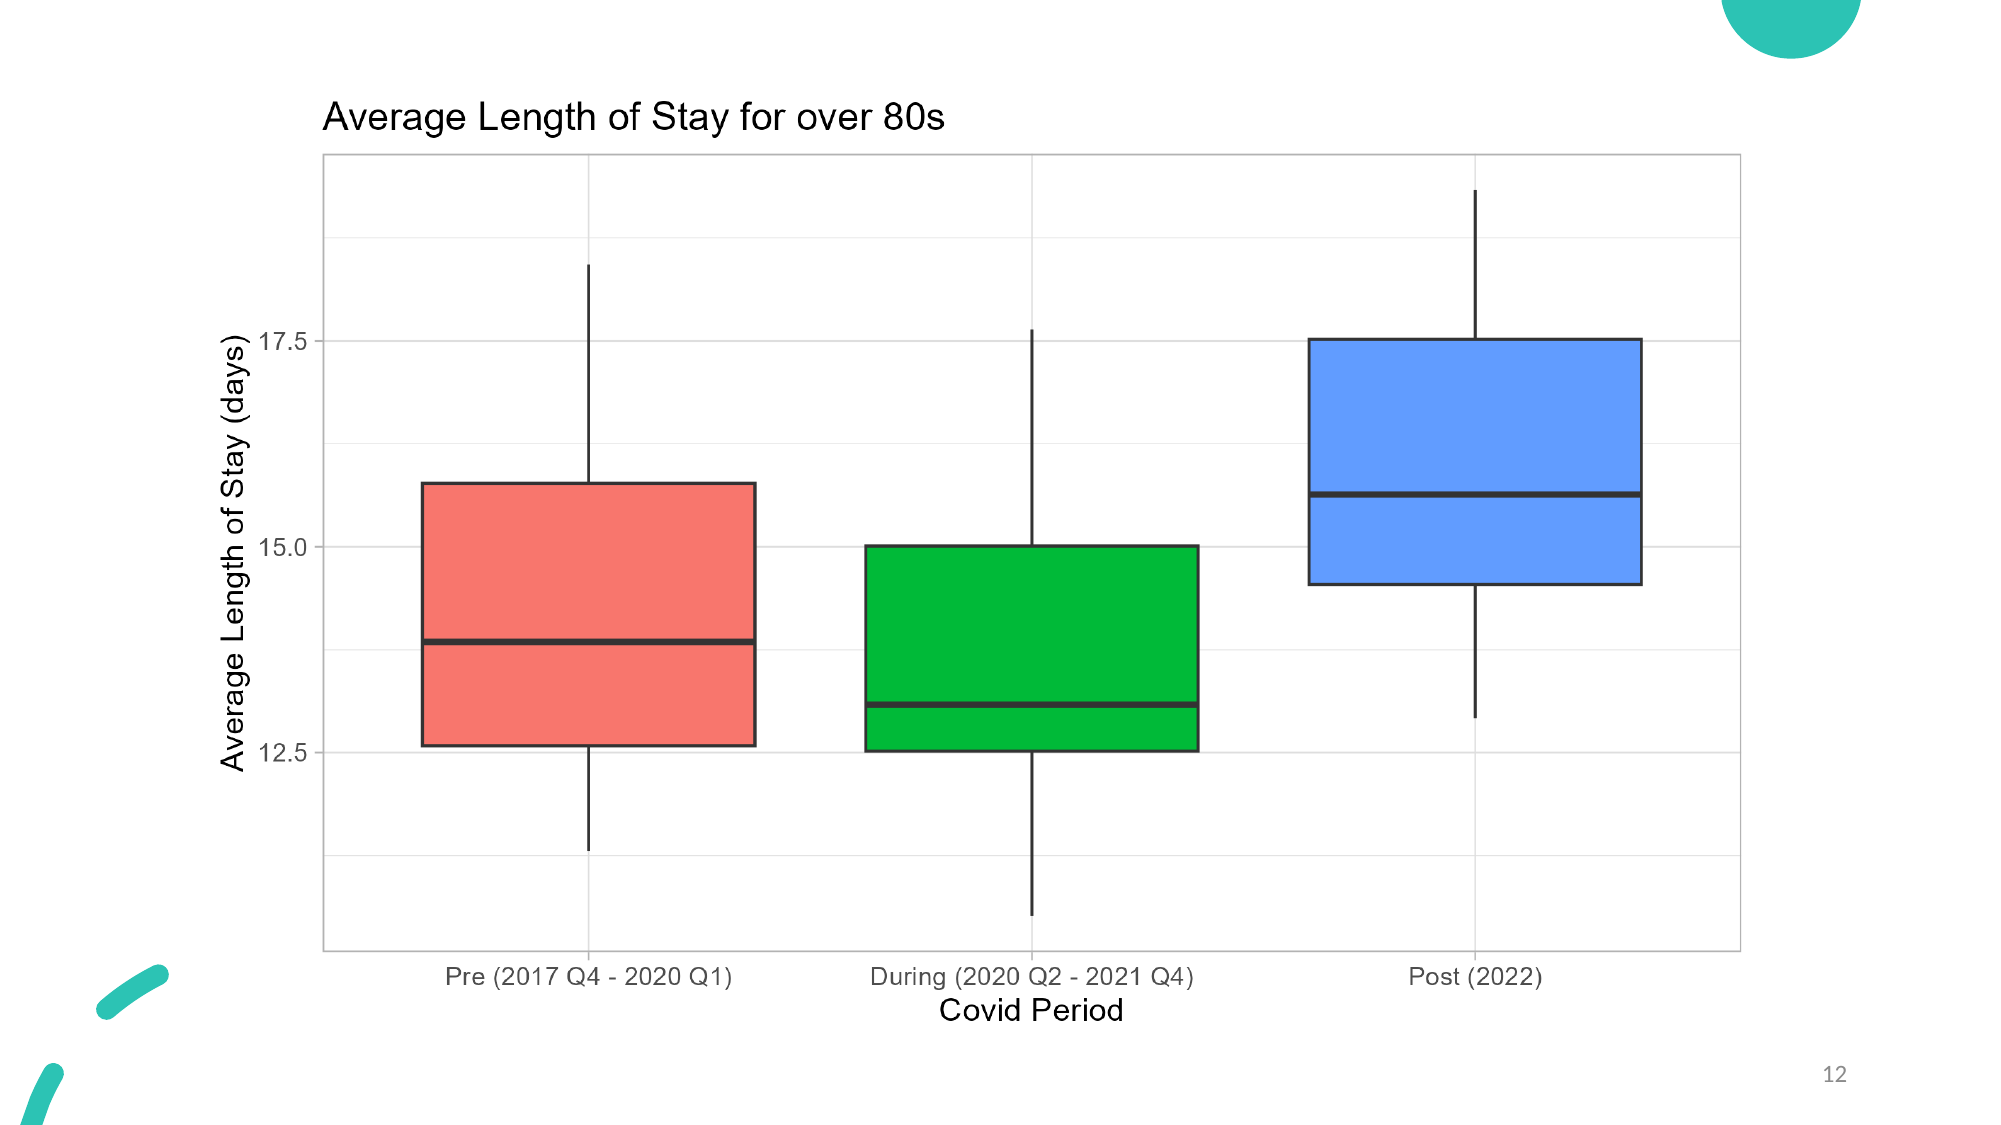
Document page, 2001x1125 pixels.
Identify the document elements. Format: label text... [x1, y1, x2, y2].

slide_number 12 [1412, 1042, 1863, 1103]
picture [204, 85, 1757, 1043]
